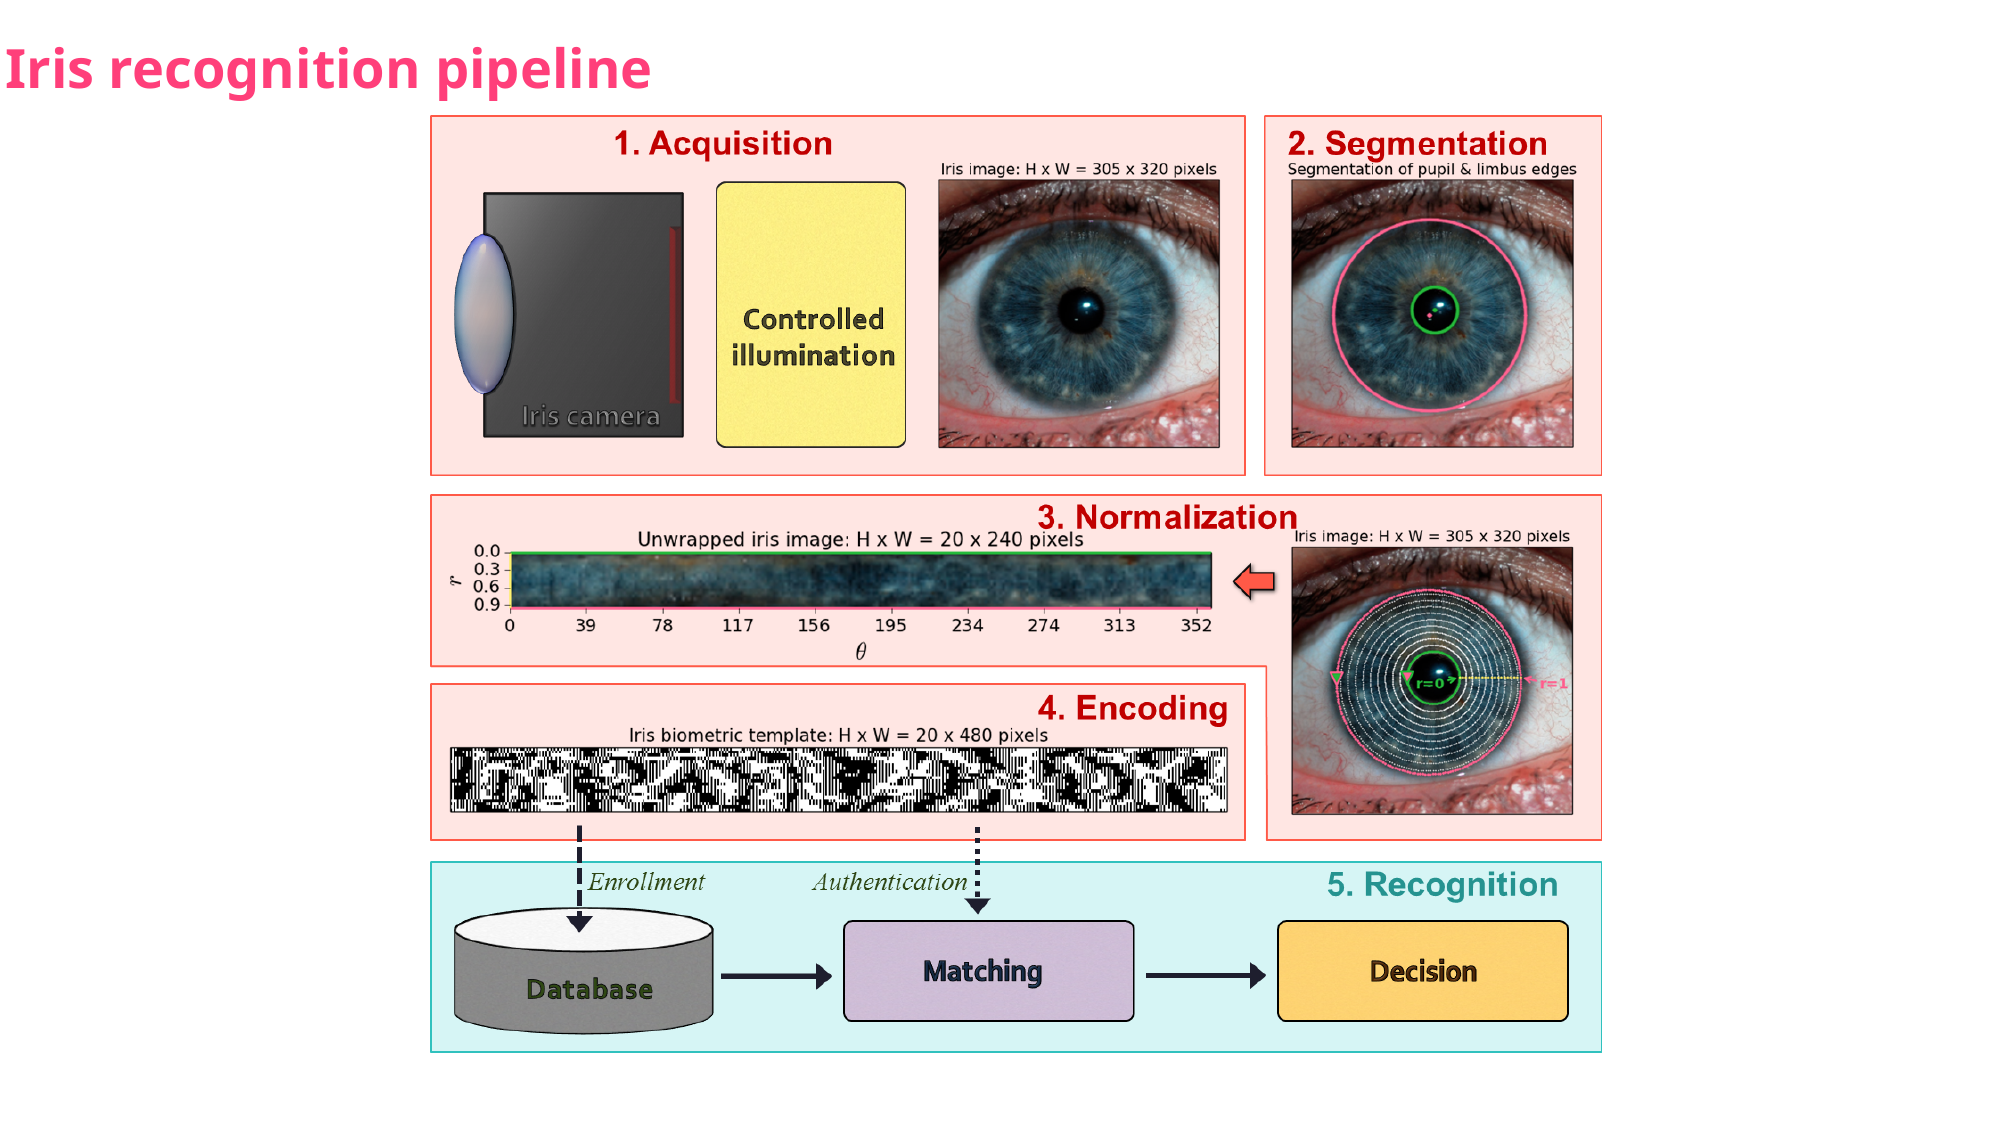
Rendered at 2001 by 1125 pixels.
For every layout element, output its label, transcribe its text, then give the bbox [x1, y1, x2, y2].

picture [430, 114, 1602, 1055]
text_box Iris recognition pipeline [0, 27, 669, 108]
